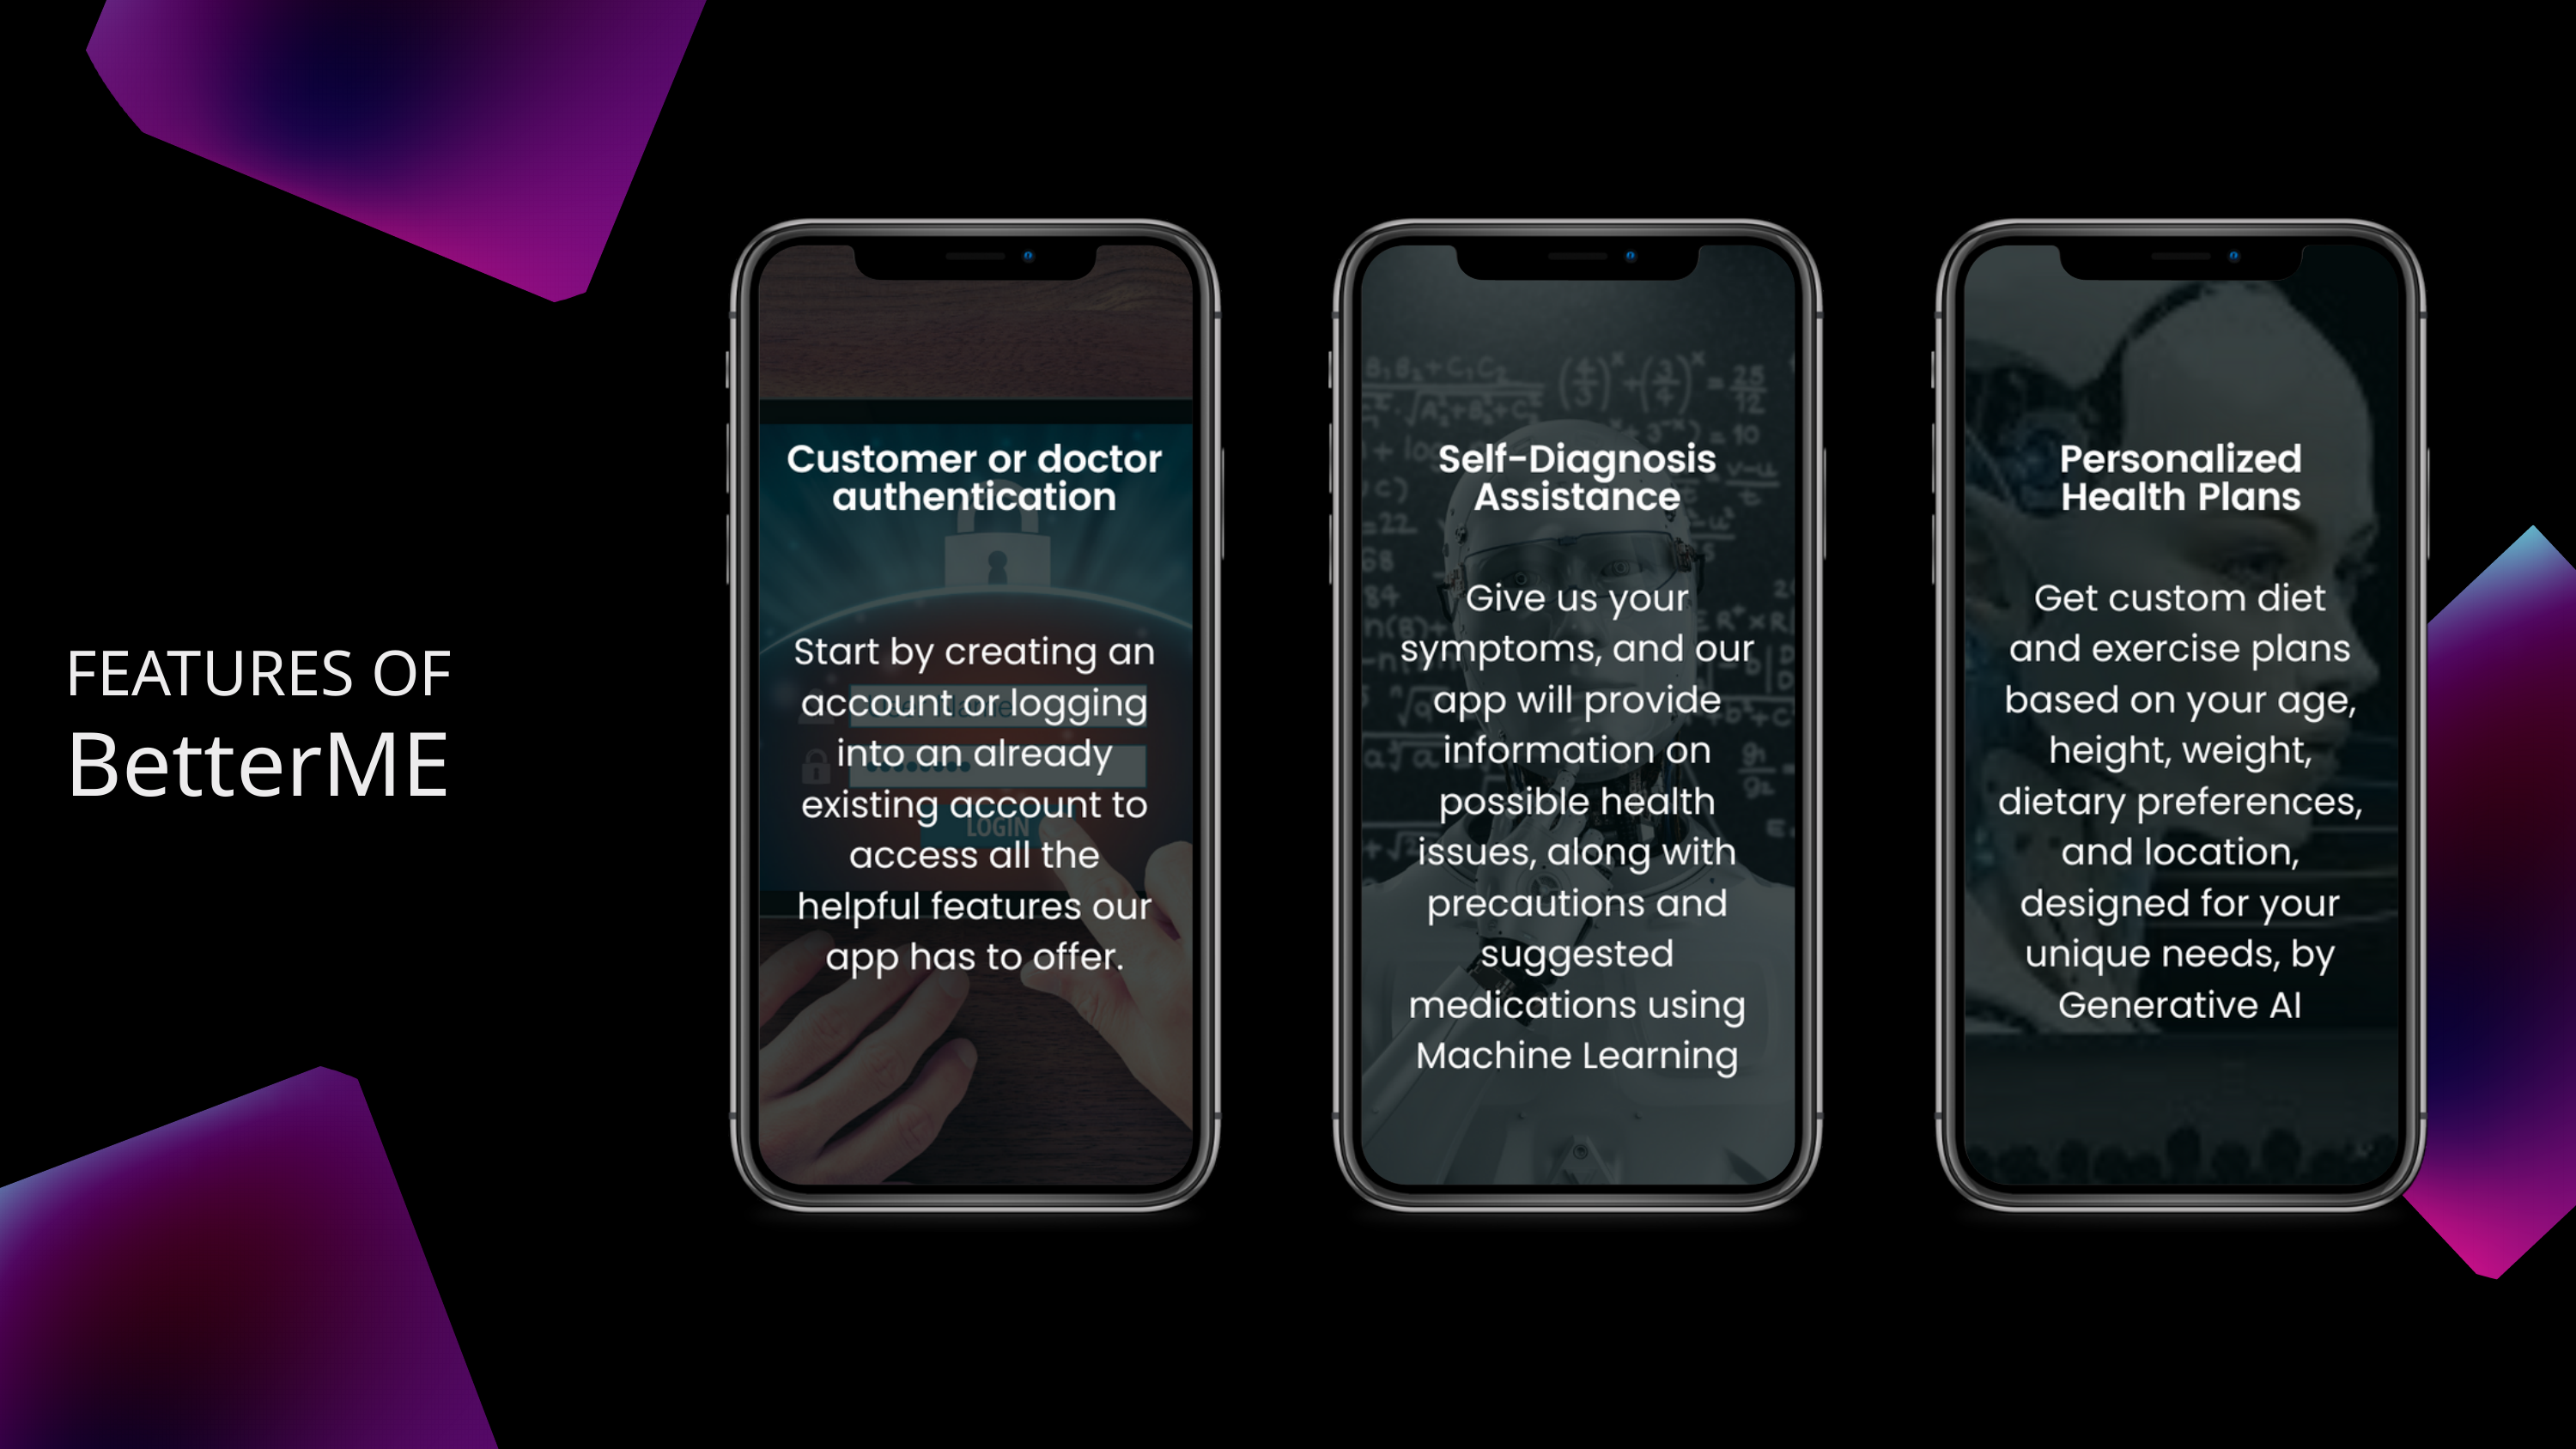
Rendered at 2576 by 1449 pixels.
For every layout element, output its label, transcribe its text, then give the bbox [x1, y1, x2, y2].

text_box [2434, 524, 2576, 1288]
text_box [64, 0, 707, 312]
text_box FEATURES OF [64, 633, 655, 707]
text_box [725, 216, 2432, 1233]
text_box BetterME [64, 707, 720, 815]
text_box [0, 1055, 499, 1449]
